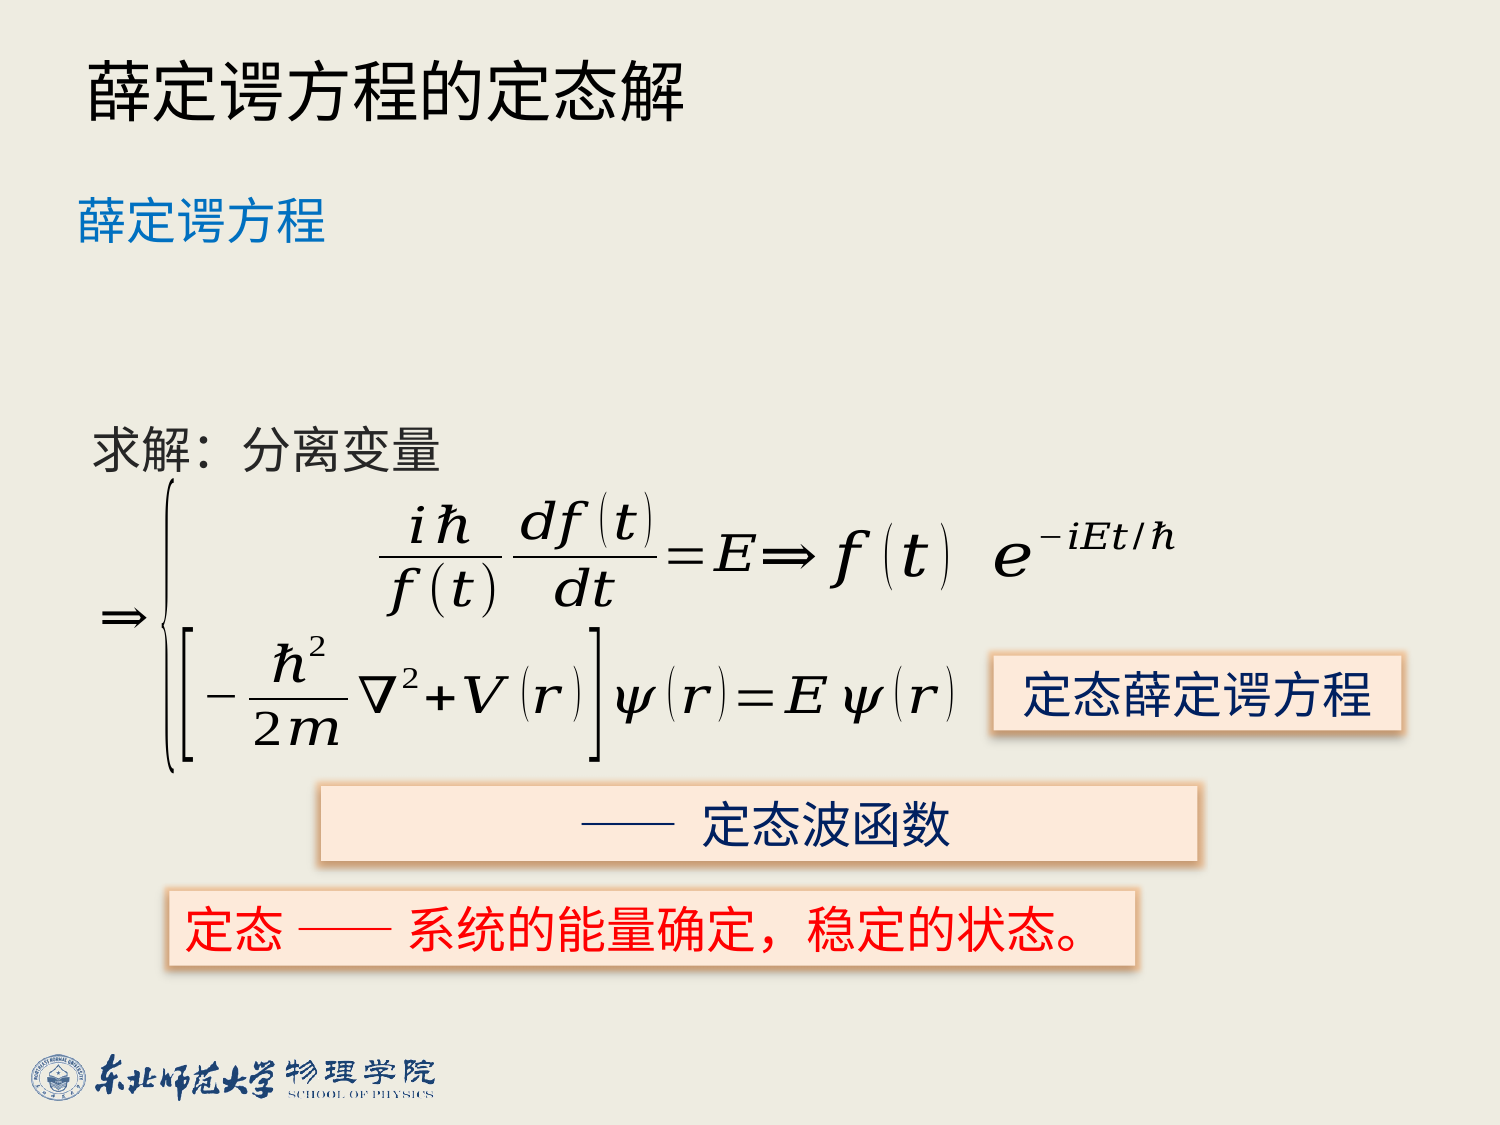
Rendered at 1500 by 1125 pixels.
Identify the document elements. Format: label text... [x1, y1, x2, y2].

picture [20, 1054, 440, 1101]
text_box 定态 —— 系统的能量确定，稳定的状态。 [169, 890, 1136, 966]
text_box 定态薛定谔方程 [993, 655, 1402, 731]
text_box 薛定谔方程的定态解 [70, 42, 1405, 138]
